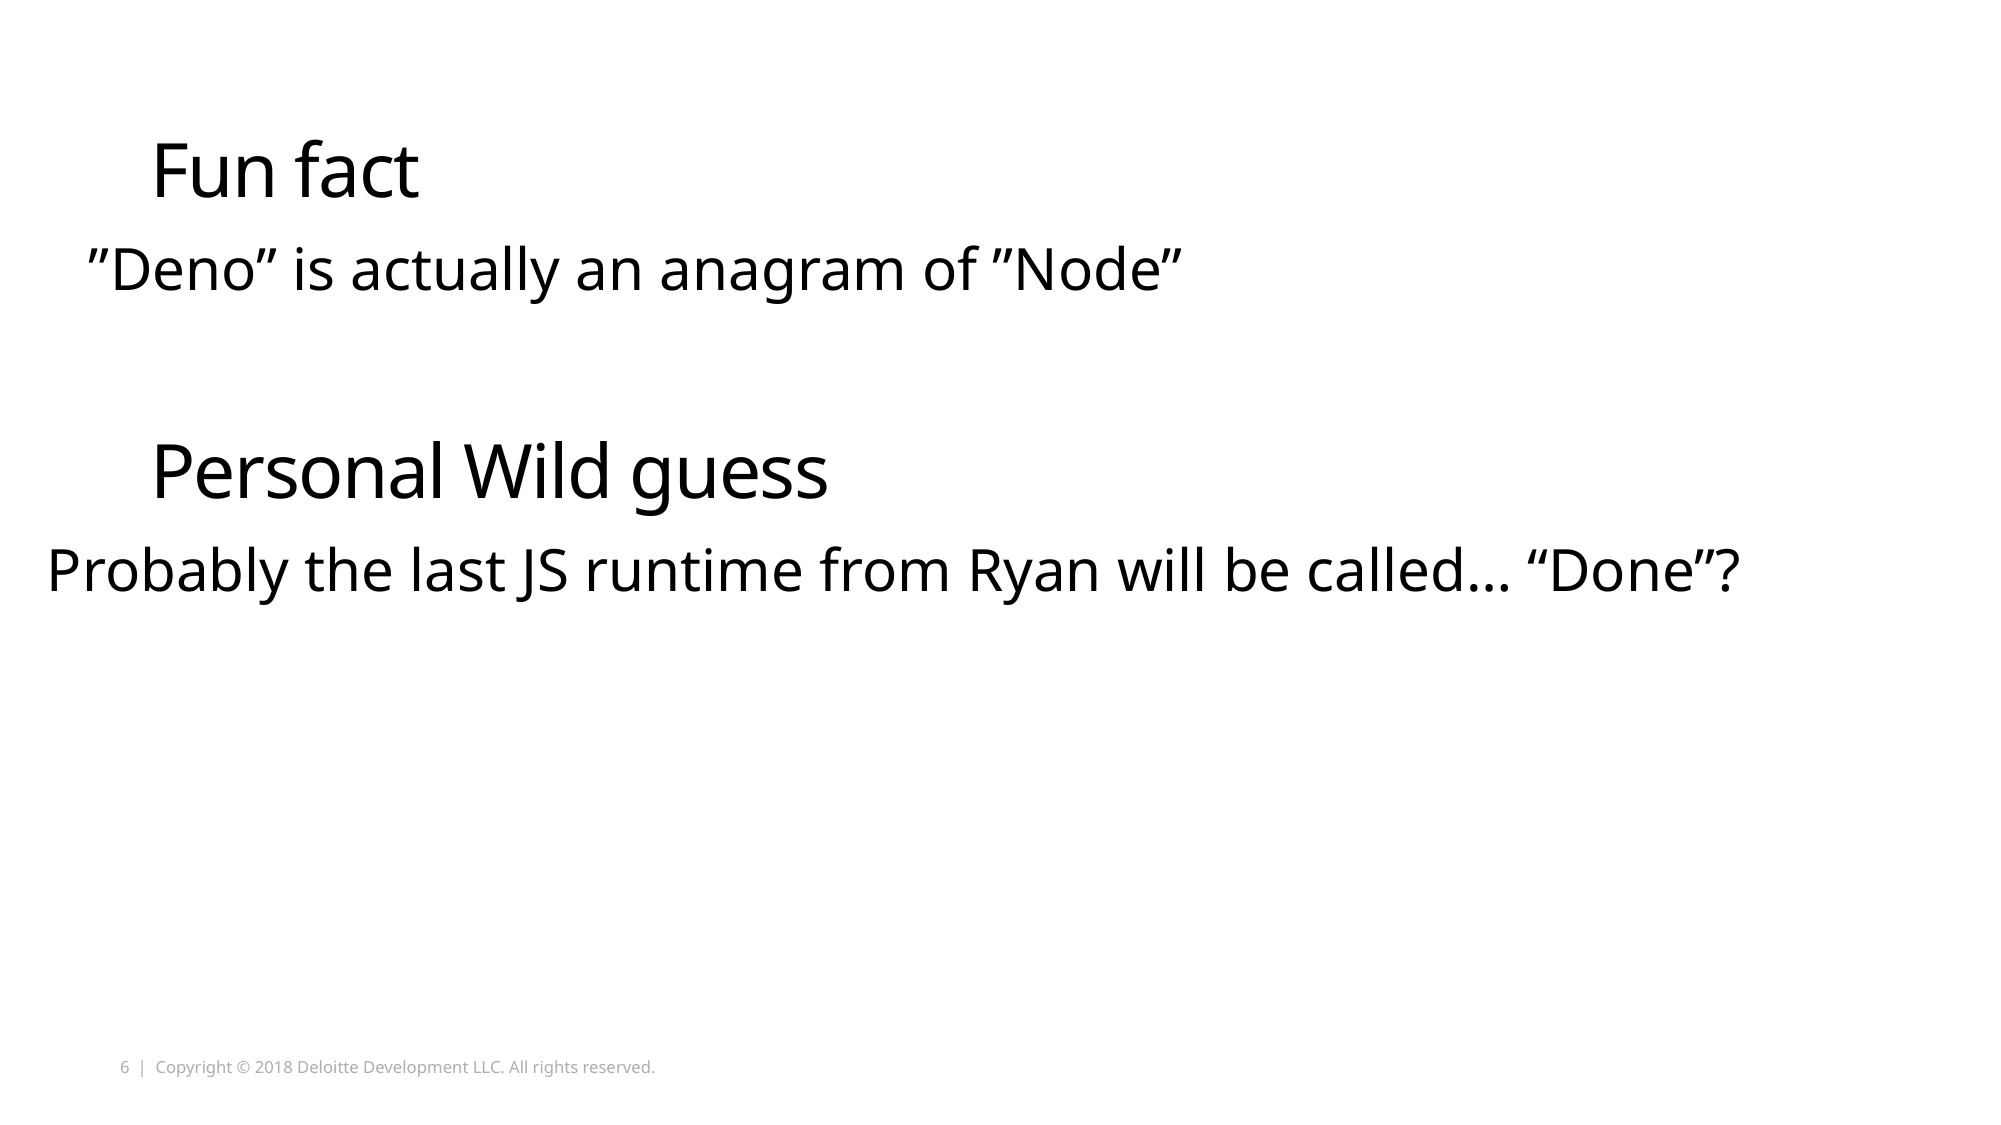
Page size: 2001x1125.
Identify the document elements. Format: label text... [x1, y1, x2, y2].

text_box ”Deno” is actually an anagram of ”Node” [74, 224, 1198, 310]
text_box Personal Wild guess [150, 415, 1850, 514]
title Fun fact [150, 113, 1850, 212]
text_box Probably the last JS runtime from Ryan will be called… “Done”? [32, 525, 1756, 611]
